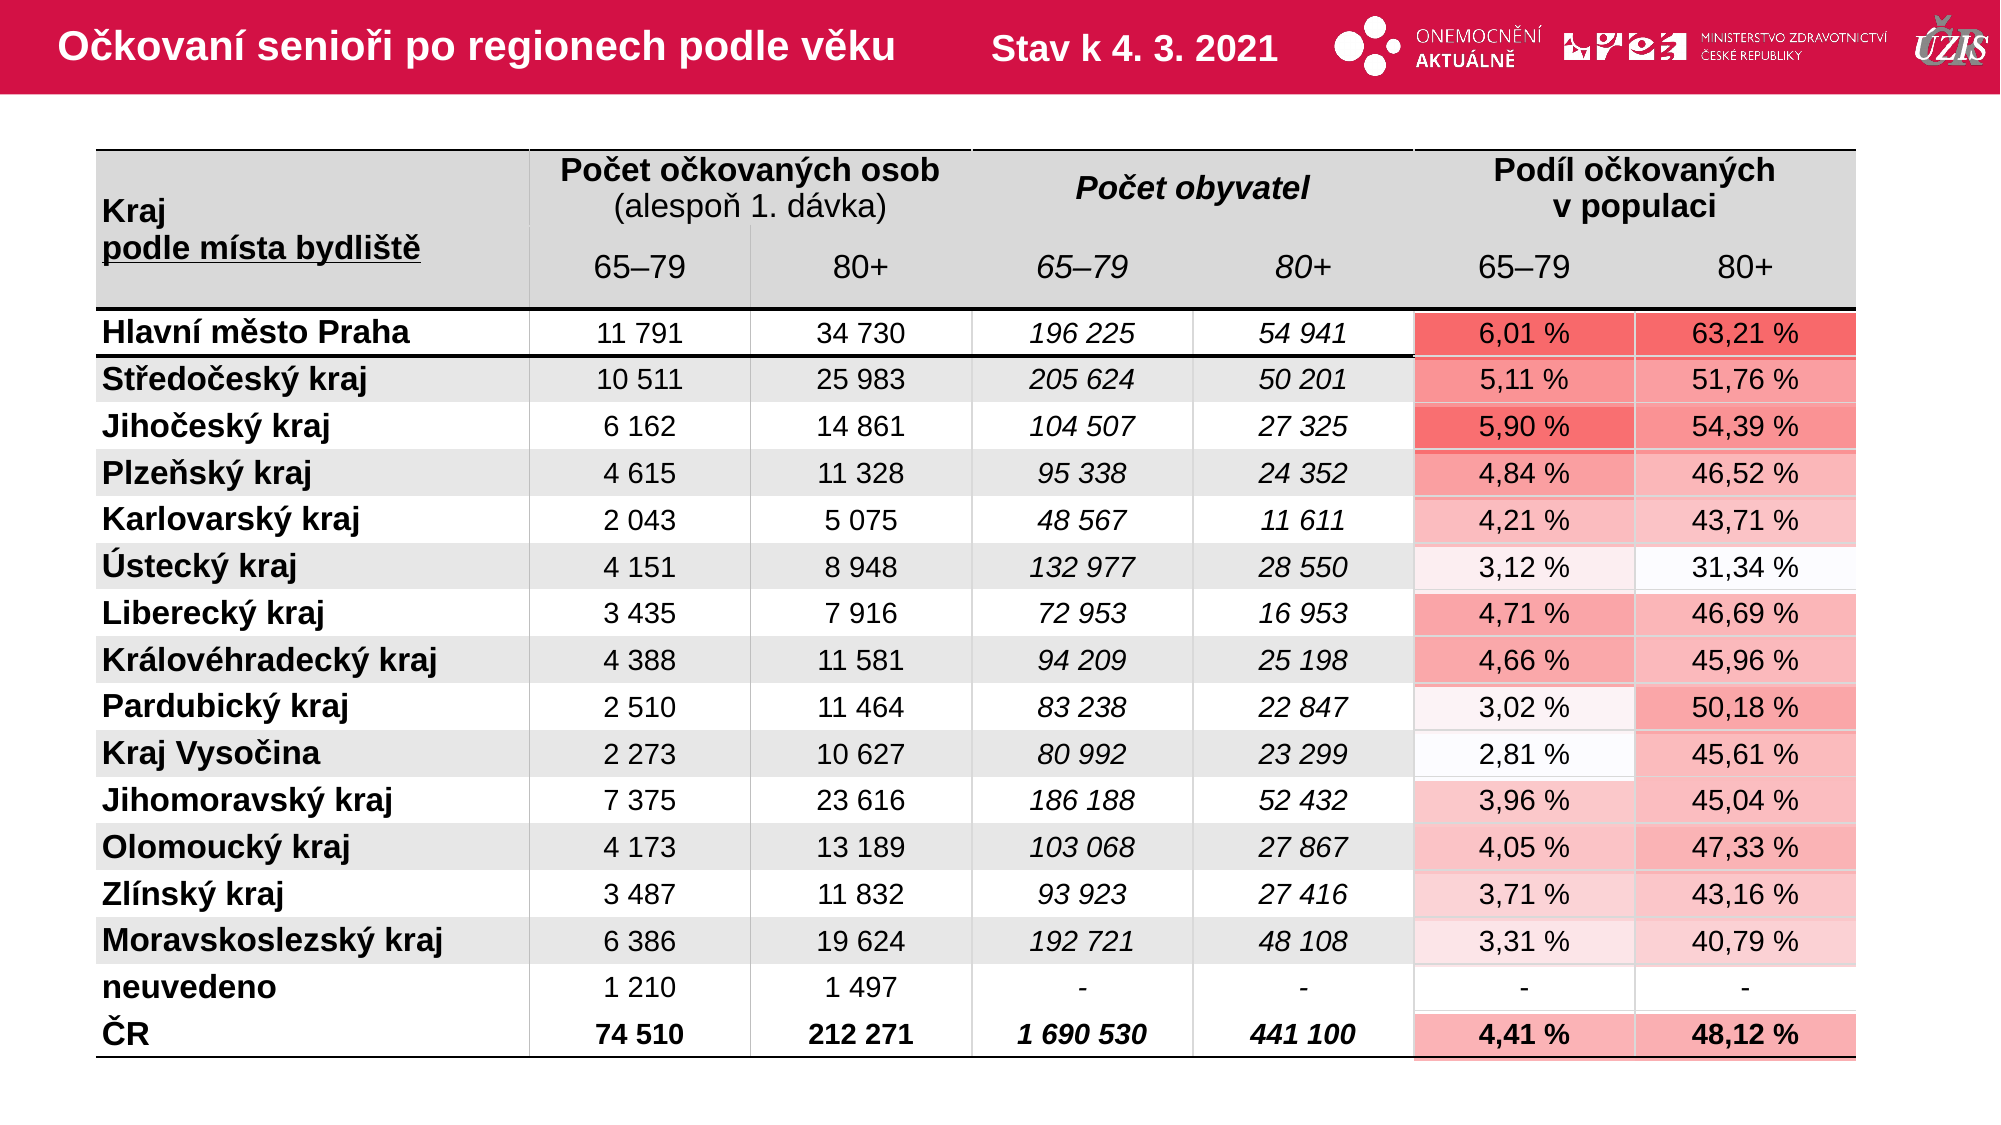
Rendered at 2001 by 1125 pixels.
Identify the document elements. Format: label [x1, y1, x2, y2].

table_cell [1636, 590, 1856, 635]
table_cell [1415, 227, 1634, 307]
table_cell [973, 311, 1192, 354]
title [42, 0, 1262, 95]
table_cell [1415, 357, 1634, 402]
text_box [976, 16, 1421, 77]
table_cell [1194, 227, 1413, 307]
table_cell [1415, 684, 1634, 729]
table_cell [1636, 311, 1856, 355]
table_cell [1415, 637, 1634, 682]
table_cell [1415, 777, 1634, 822]
table_cell [1415, 965, 1634, 1010]
table_header [973, 151, 1413, 225]
table_header [96, 151, 529, 307]
table_cell [1636, 824, 1856, 869]
table_header [1415, 151, 1856, 225]
table_cell [530, 227, 750, 307]
table_cell [530, 311, 750, 354]
table_cell [1636, 777, 1856, 822]
picture [1563, 31, 1888, 60]
table_cell [1636, 544, 1856, 589]
table_cell [751, 311, 971, 354]
table_cell [530, 358, 750, 1056]
table_cell [1636, 965, 1856, 1010]
table_cell [1636, 918, 1856, 963]
picture [1915, 15, 1989, 66]
table_cell [96, 311, 529, 354]
table_cell [1636, 227, 1856, 307]
table_cell [1415, 918, 1634, 963]
table_cell [1415, 311, 1634, 355]
table_cell [1415, 544, 1634, 589]
table_cell [1636, 450, 1856, 495]
table_cell [1415, 824, 1634, 869]
table_cell [1636, 684, 1856, 729]
table_cell [1636, 871, 1856, 916]
table_cell [1415, 450, 1634, 495]
table_cell [1636, 1011, 1856, 1056]
table_cell [1415, 731, 1634, 776]
table_cell [751, 358, 971, 1056]
table_cell [1194, 311, 1413, 354]
table_cell [973, 358, 1192, 1056]
table_cell [1415, 871, 1634, 916]
table_cell [96, 358, 529, 1056]
table_cell [1415, 497, 1634, 542]
table_cell [973, 227, 1192, 307]
table_cell [1636, 497, 1856, 542]
table_cell [1415, 590, 1634, 635]
table_cell [1636, 731, 1856, 776]
table_cell [1636, 403, 1856, 448]
table_cell [1415, 403, 1634, 448]
table_cell [1415, 1011, 1634, 1056]
table_cell [1636, 357, 1856, 402]
picture [1421, 16, 1542, 76]
table_cell [1636, 637, 1856, 682]
table_header [530, 151, 971, 225]
table_cell [751, 227, 971, 307]
table_cell [1194, 358, 1413, 1056]
